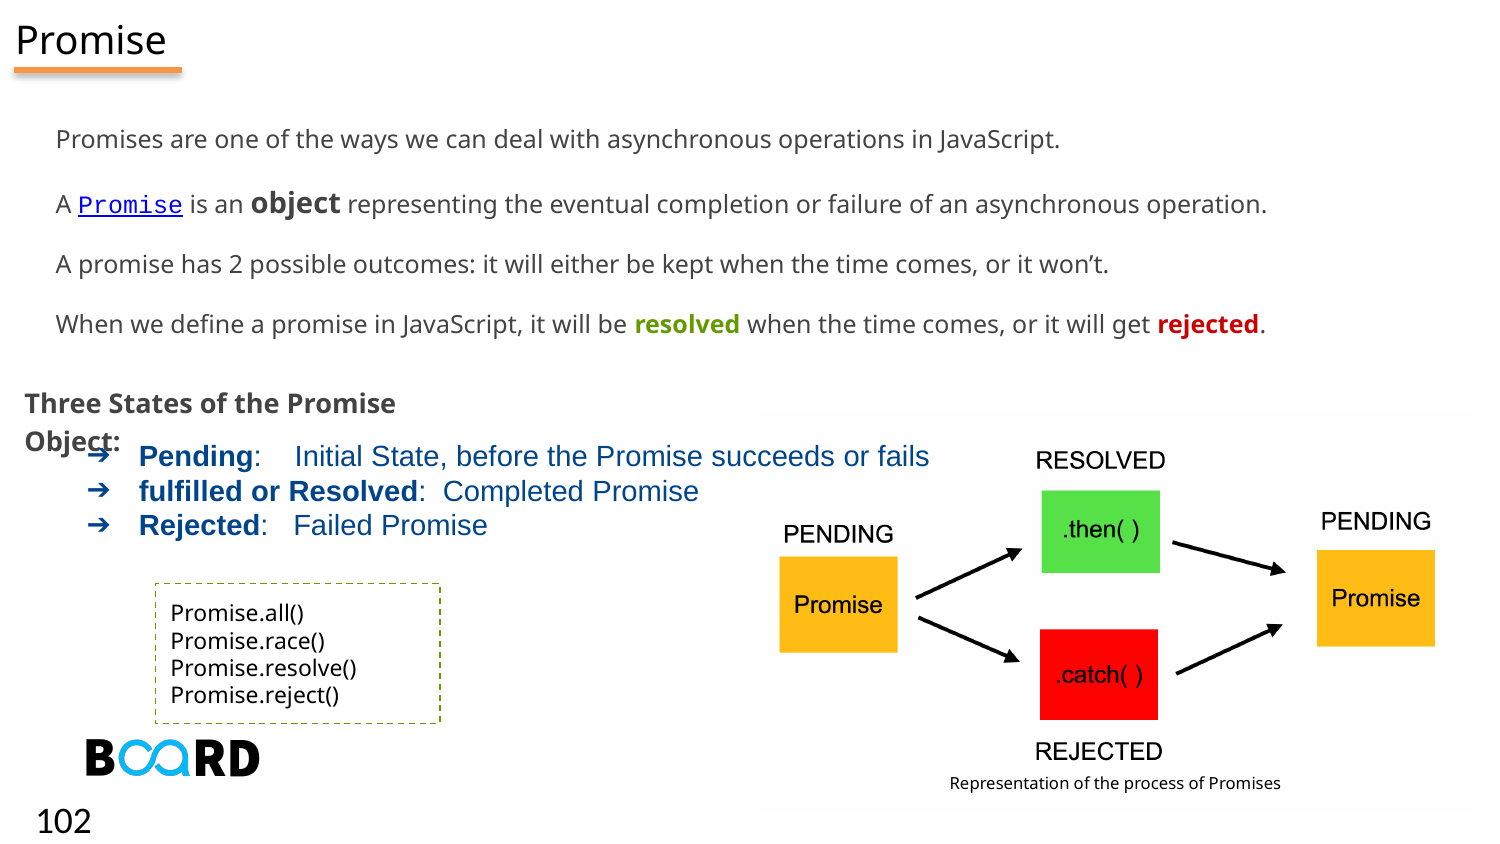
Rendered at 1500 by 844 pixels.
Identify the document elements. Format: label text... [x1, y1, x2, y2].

text_box Promises are one of the ways we can deal with asynchronous operations in JavaScript. A Promise is an object representing the eventual completion or failure of an asynchronous operation. A promise has 2 possible outcomes: it will either be kept when the time comes, or it won’t. When we define a promise in JavaScript, it will be resolved when the time comes, or it will get rejected. [40, 109, 1474, 354]
text_box Promise [0, 0, 1500, 78]
text_box Three States of the Promise Object: [9, 366, 502, 472]
picture [81, 734, 265, 782]
text_box Pending: Initial State, before the Promise succeeds or fails fulfilled or Resolved: Completed Promise Rejected: Failed Promise [48, 421, 752, 557]
text_box Promise.all() Promise.race() Promise.resolve() Promise.reject() [155, 583, 440, 724]
slide_number ‹#› [20, 788, 370, 834]
picture [757, 411, 1475, 814]
